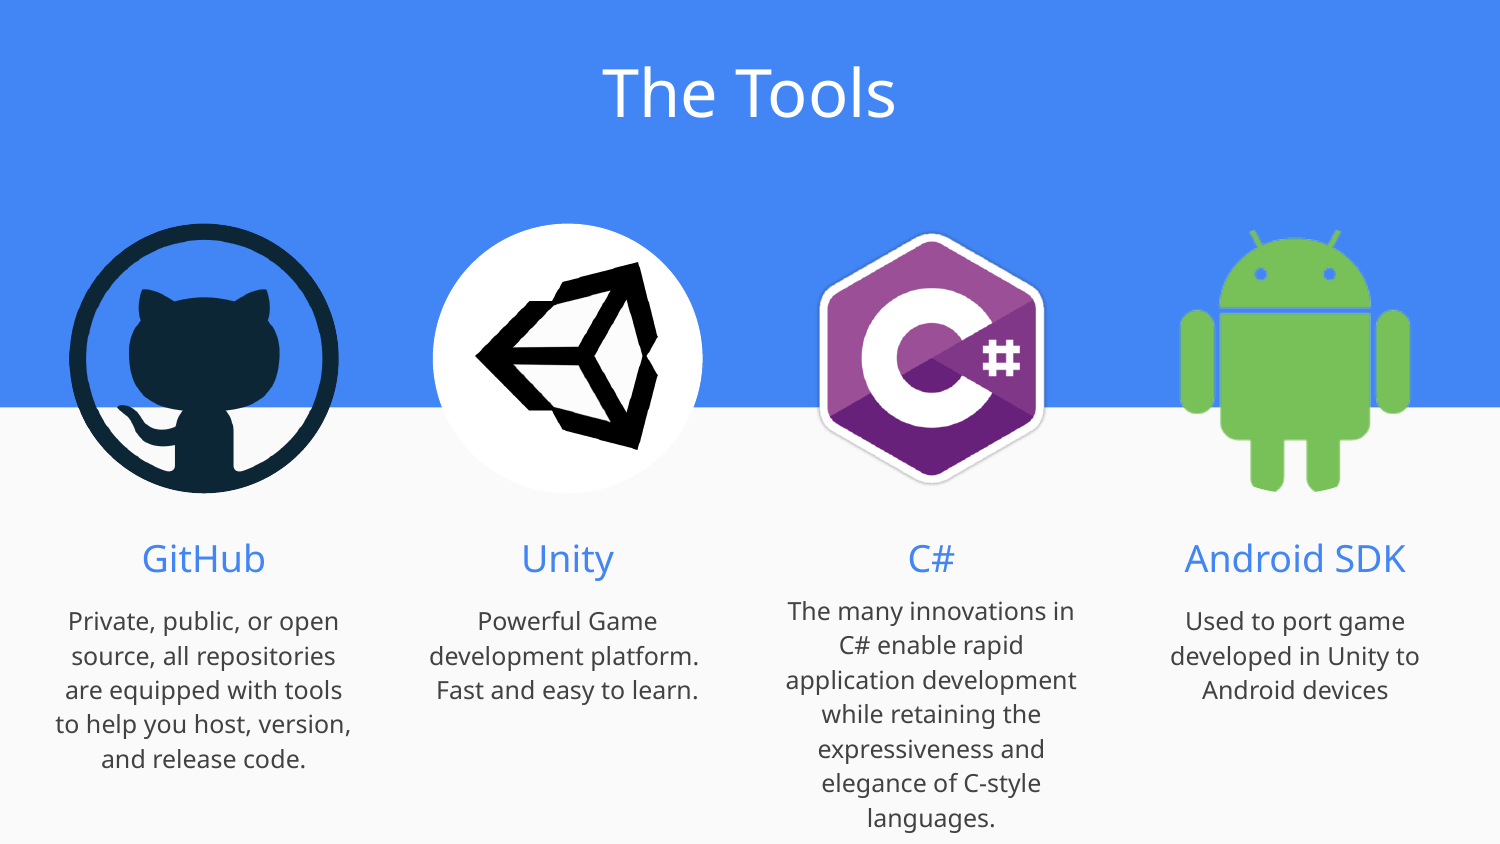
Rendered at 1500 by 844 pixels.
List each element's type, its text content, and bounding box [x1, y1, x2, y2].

list The many innovations in C# enable rapid application development while retaining the expressiveness and elegance of C-style languages. [765, 575, 1098, 766]
text_box [0, 0, 1500, 408]
title Android SDK [1129, 499, 1462, 586]
picture [1160, 223, 1431, 494]
title Unity [401, 499, 734, 586]
picture [68, 223, 339, 494]
title C# [765, 499, 1098, 575]
title The Tools [51, 36, 1449, 203]
list Used to port game developed in Unity to Android devices [1129, 586, 1462, 776]
picture [796, 223, 1067, 494]
list Private, public, or open source, all repositories are equipped with tools to help you host, version, and release code. [38, 586, 370, 776]
list Powerful Game development platform. Fast and easy to learn. [401, 586, 734, 776]
picture [432, 223, 703, 494]
title GitHub [38, 499, 370, 586]
